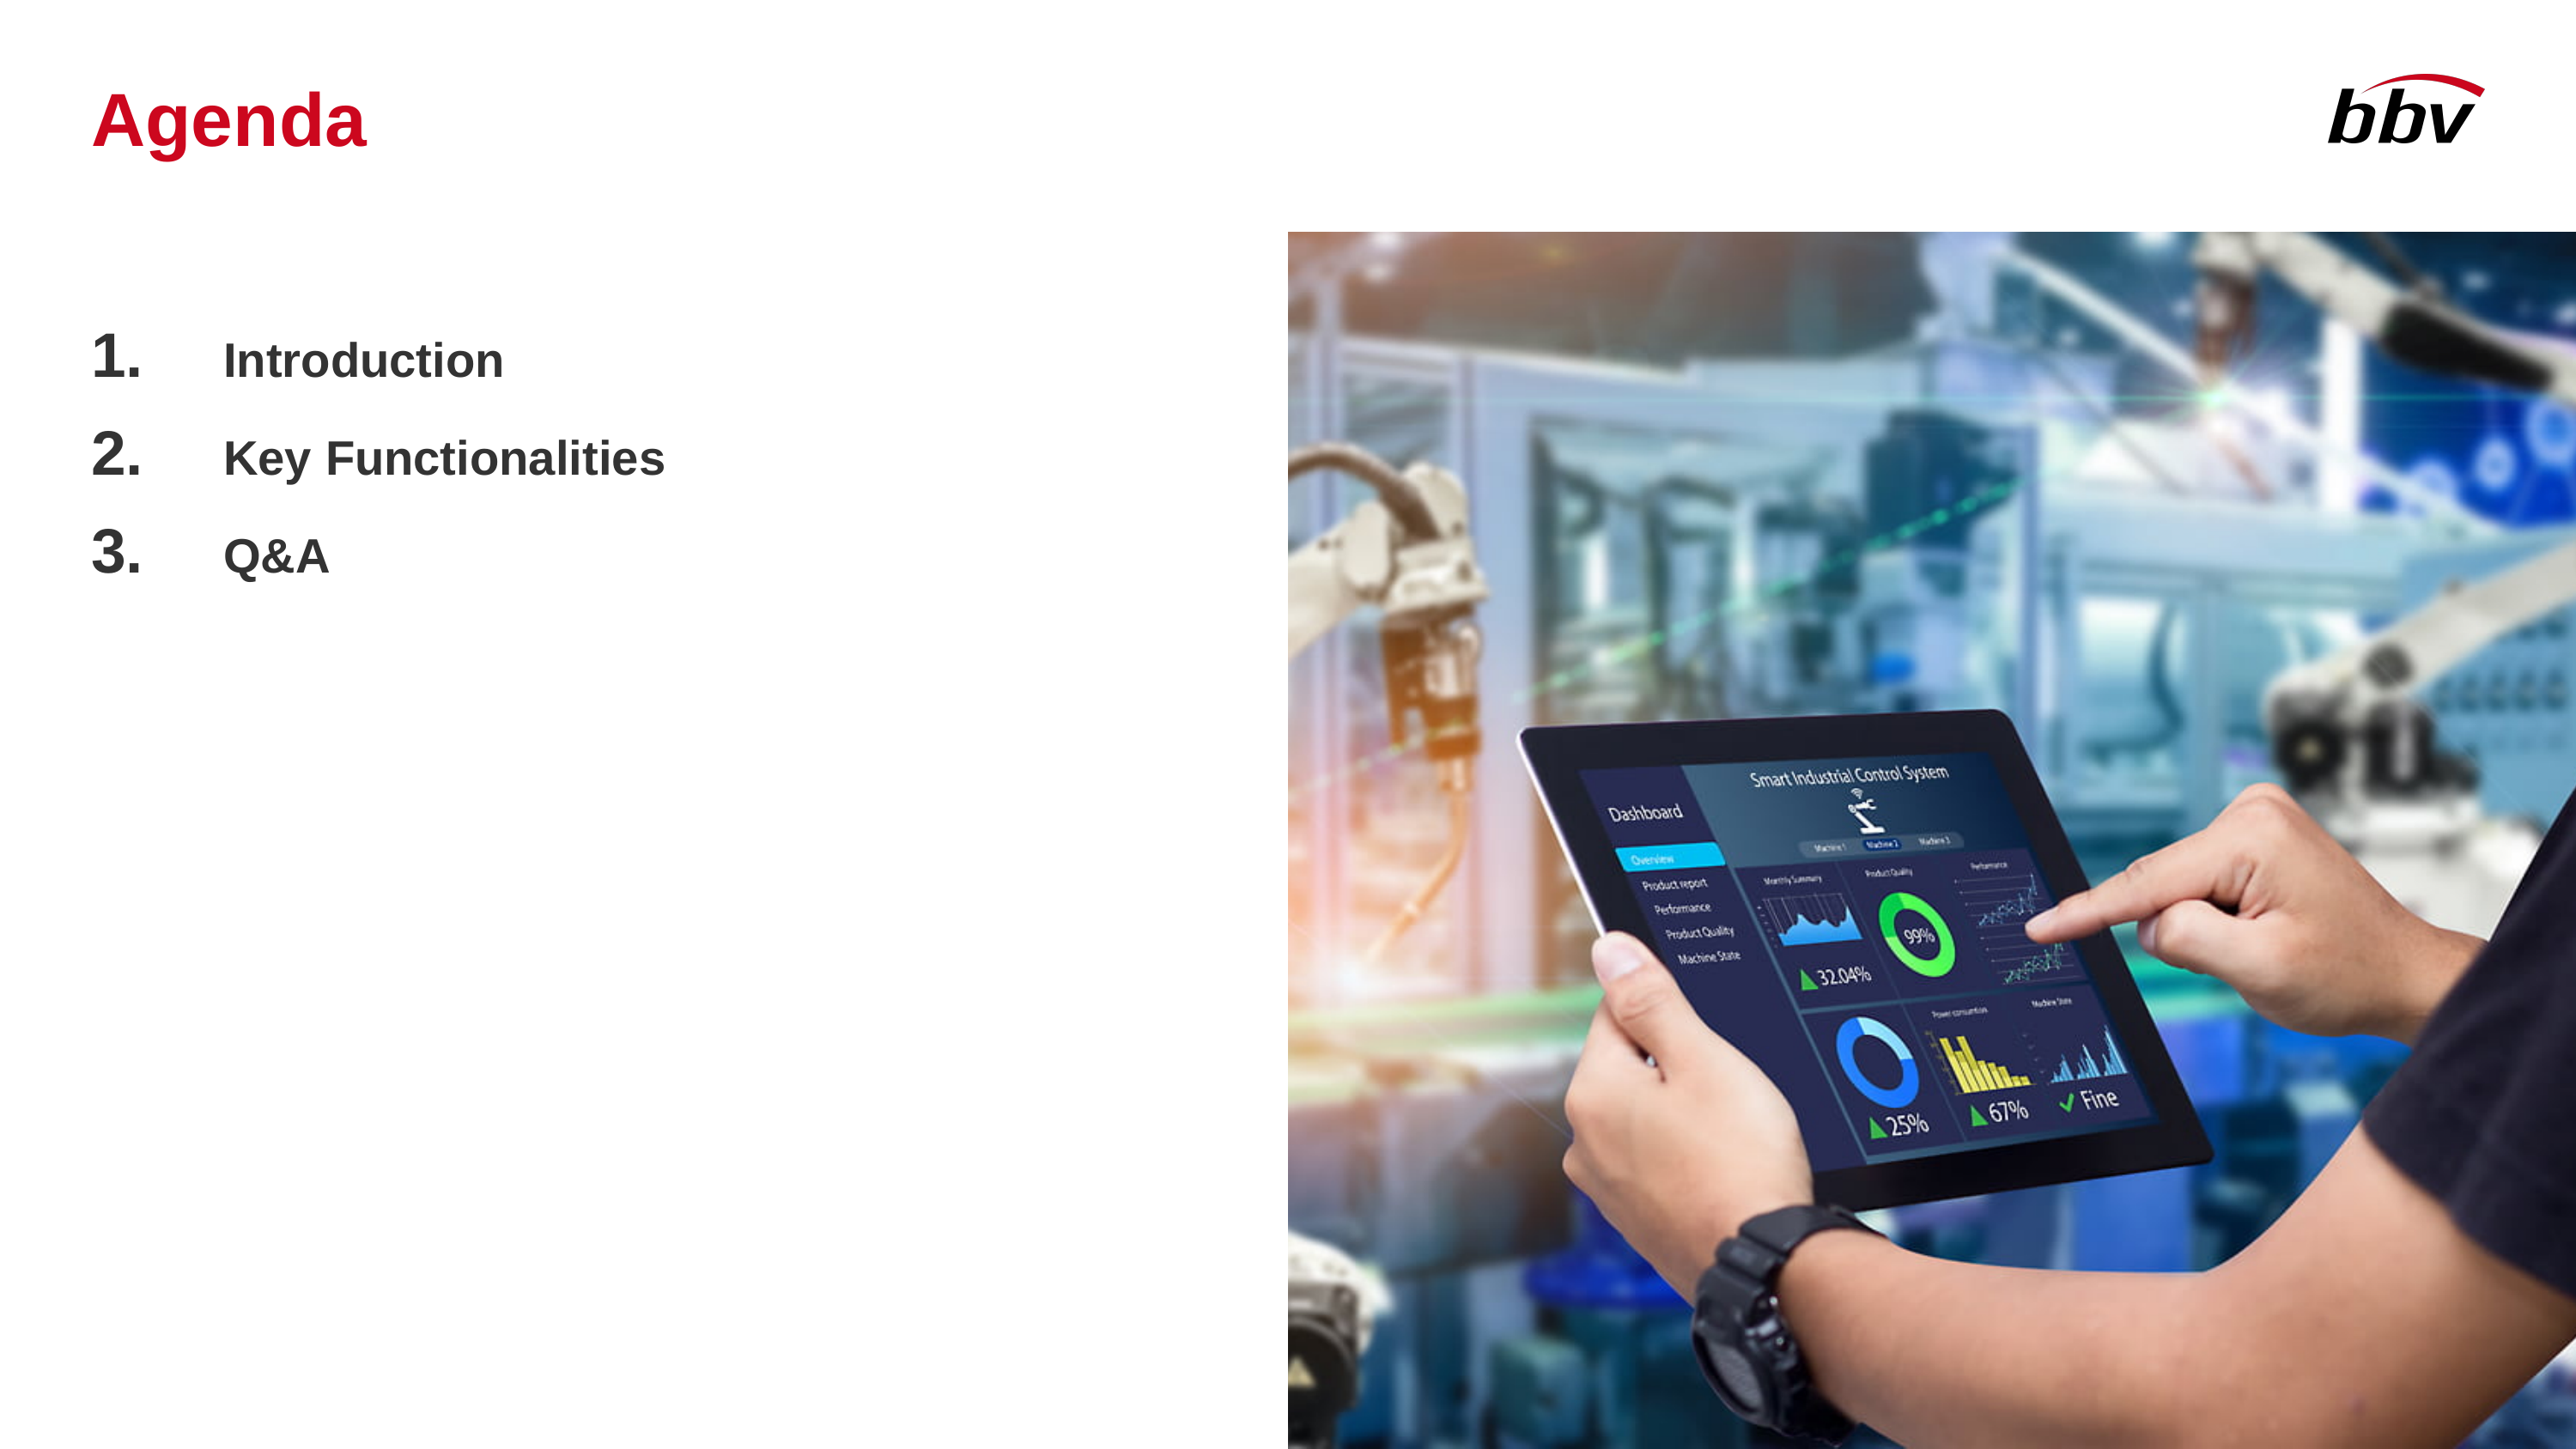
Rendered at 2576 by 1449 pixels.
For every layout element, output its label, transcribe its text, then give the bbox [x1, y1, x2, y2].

title Agenda [91, 0, 2145, 233]
picture [1287, 231, 2576, 1449]
list Introduction Key Functionalities Q&A [91, 328, 1197, 1363]
picture [2328, 74, 2485, 143]
